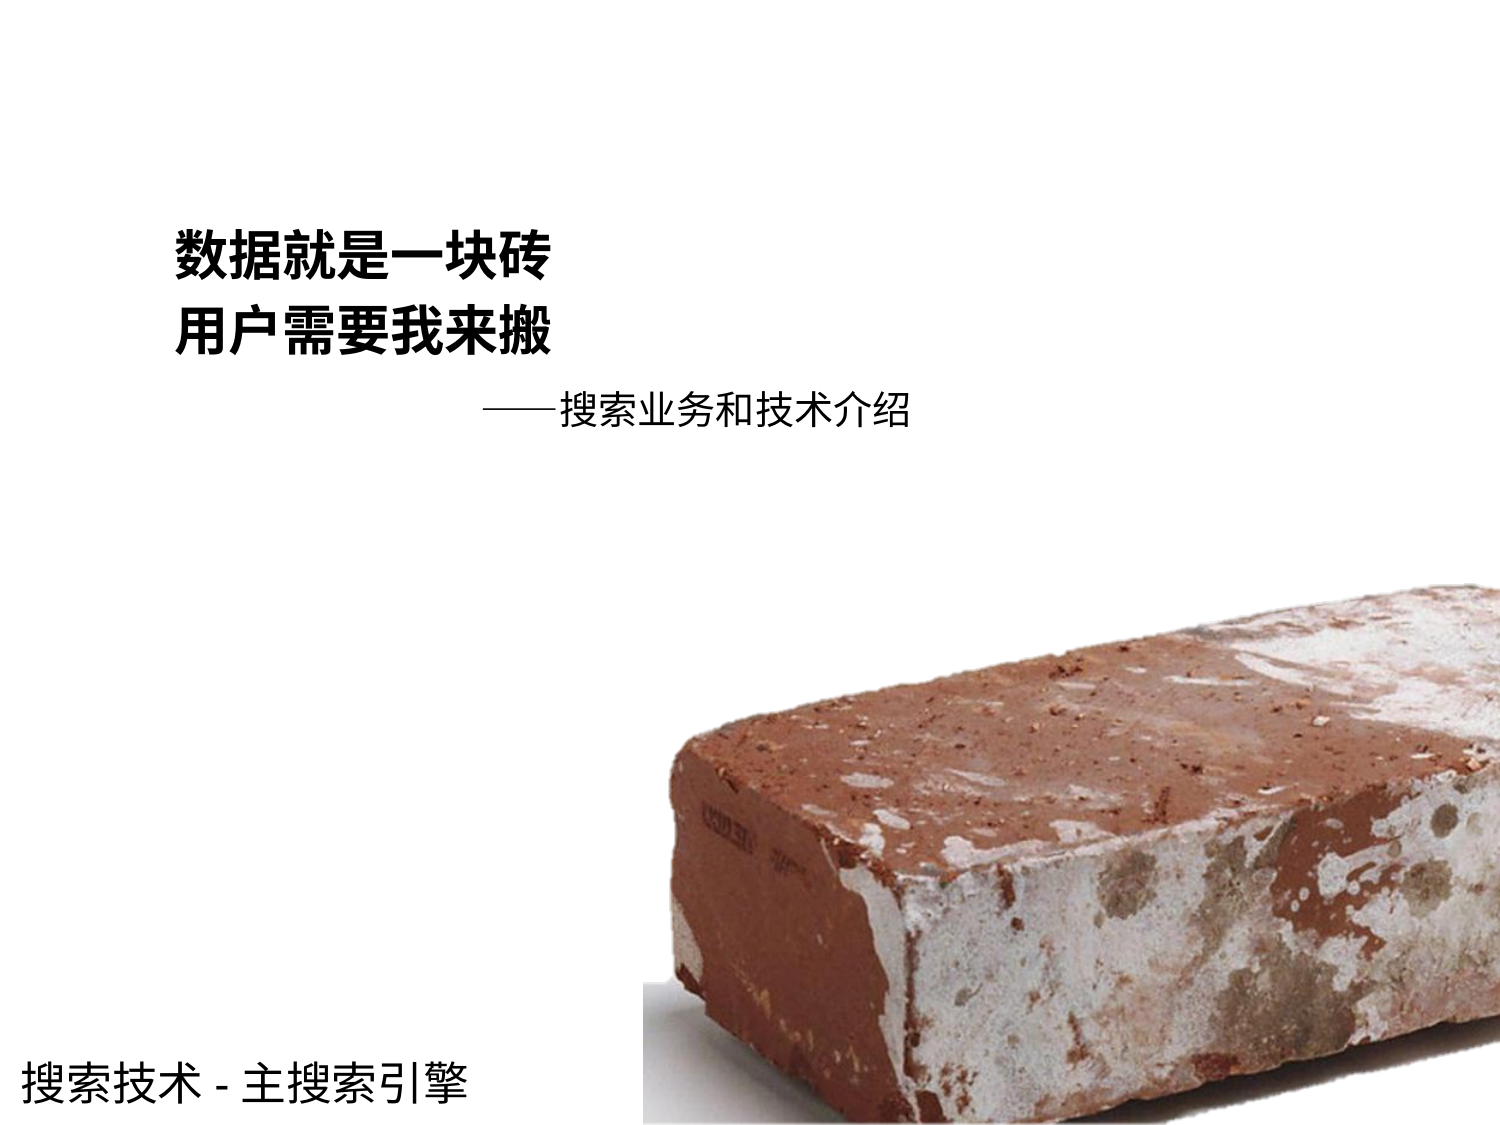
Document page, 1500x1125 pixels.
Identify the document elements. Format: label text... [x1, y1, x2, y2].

title 数据就是一块砖 用户需要我来搬 ——搜索业务和技术介绍 [159, 203, 1483, 445]
text_box 搜索技术-主搜索引擎 [5, 1046, 638, 1117]
picture [643, 551, 1500, 1125]
